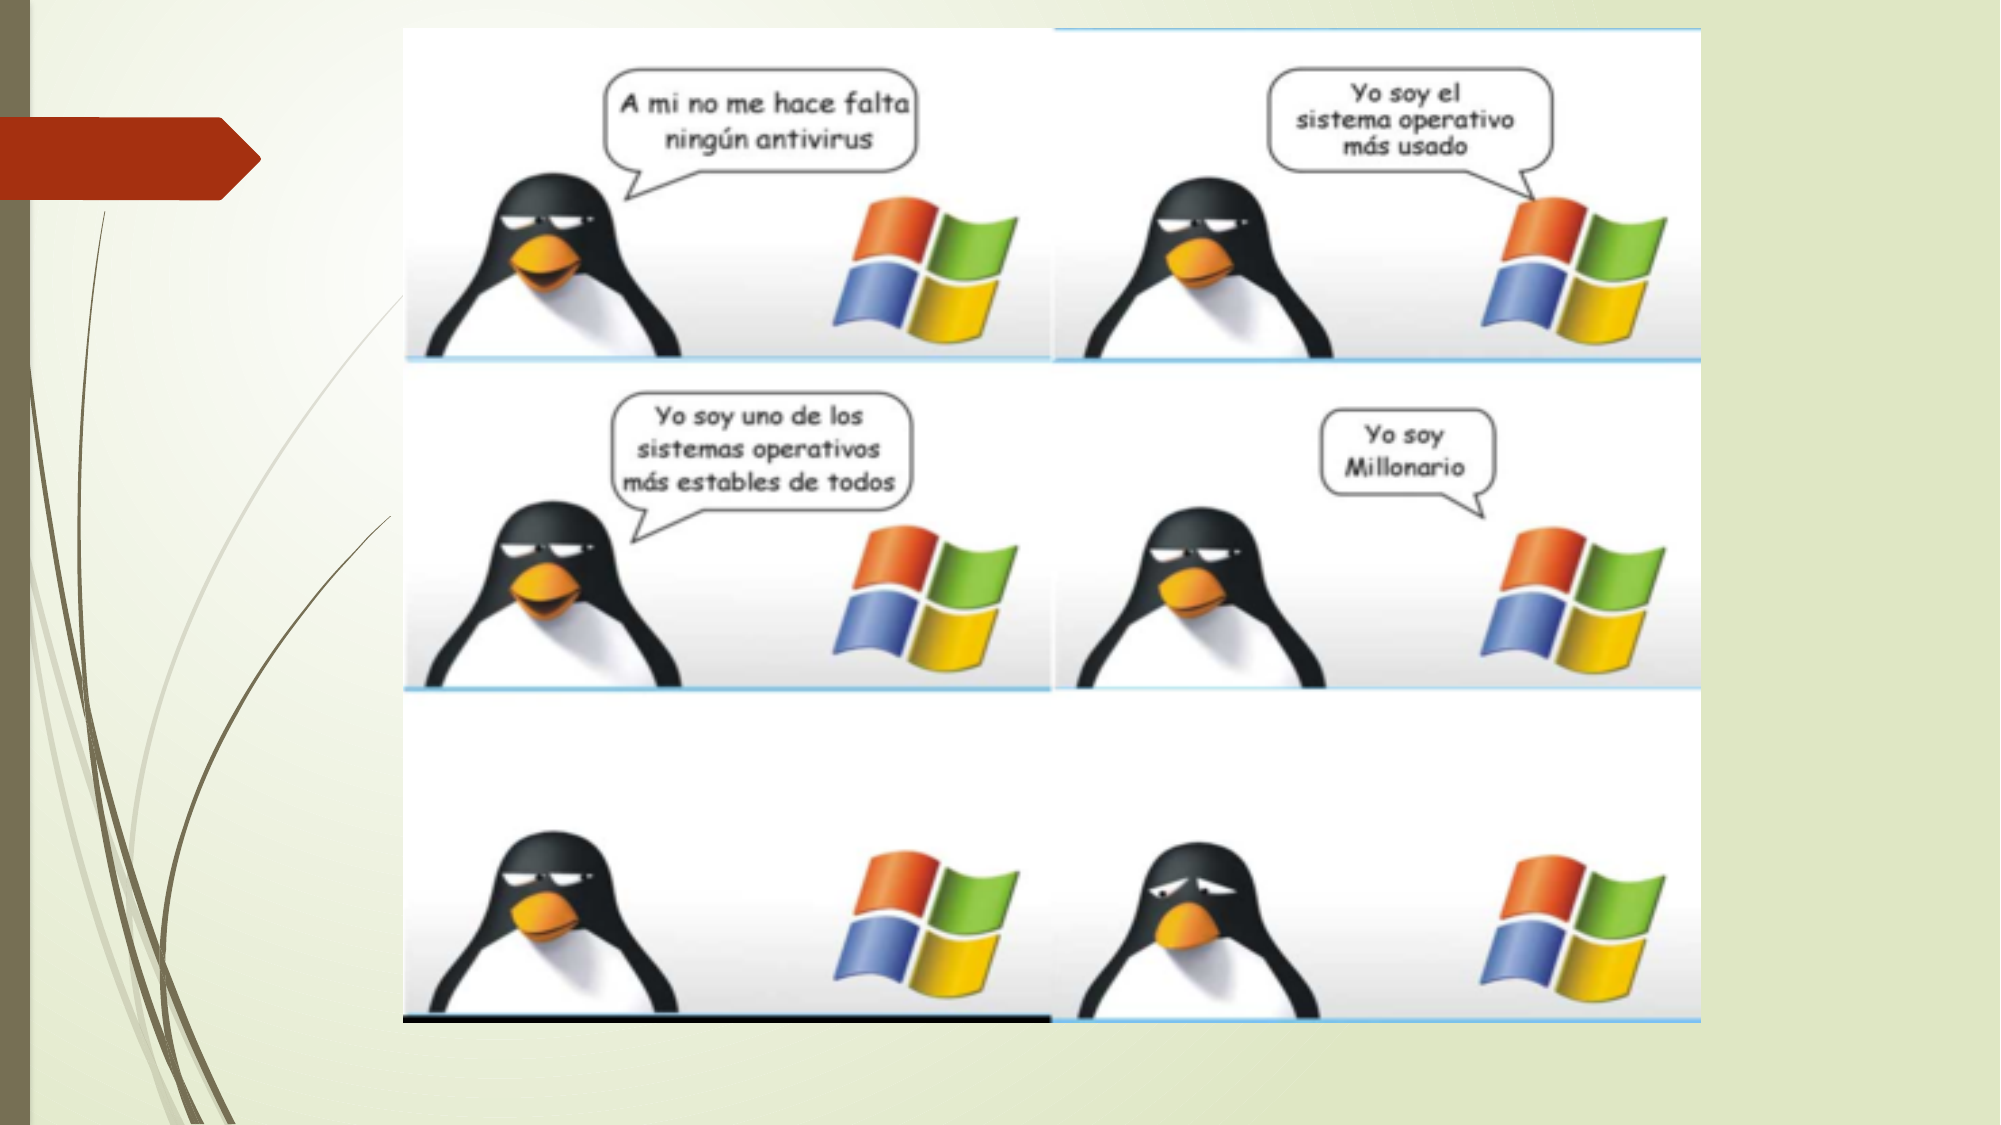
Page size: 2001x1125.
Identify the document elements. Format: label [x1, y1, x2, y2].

picture [402, 27, 1701, 1023]
